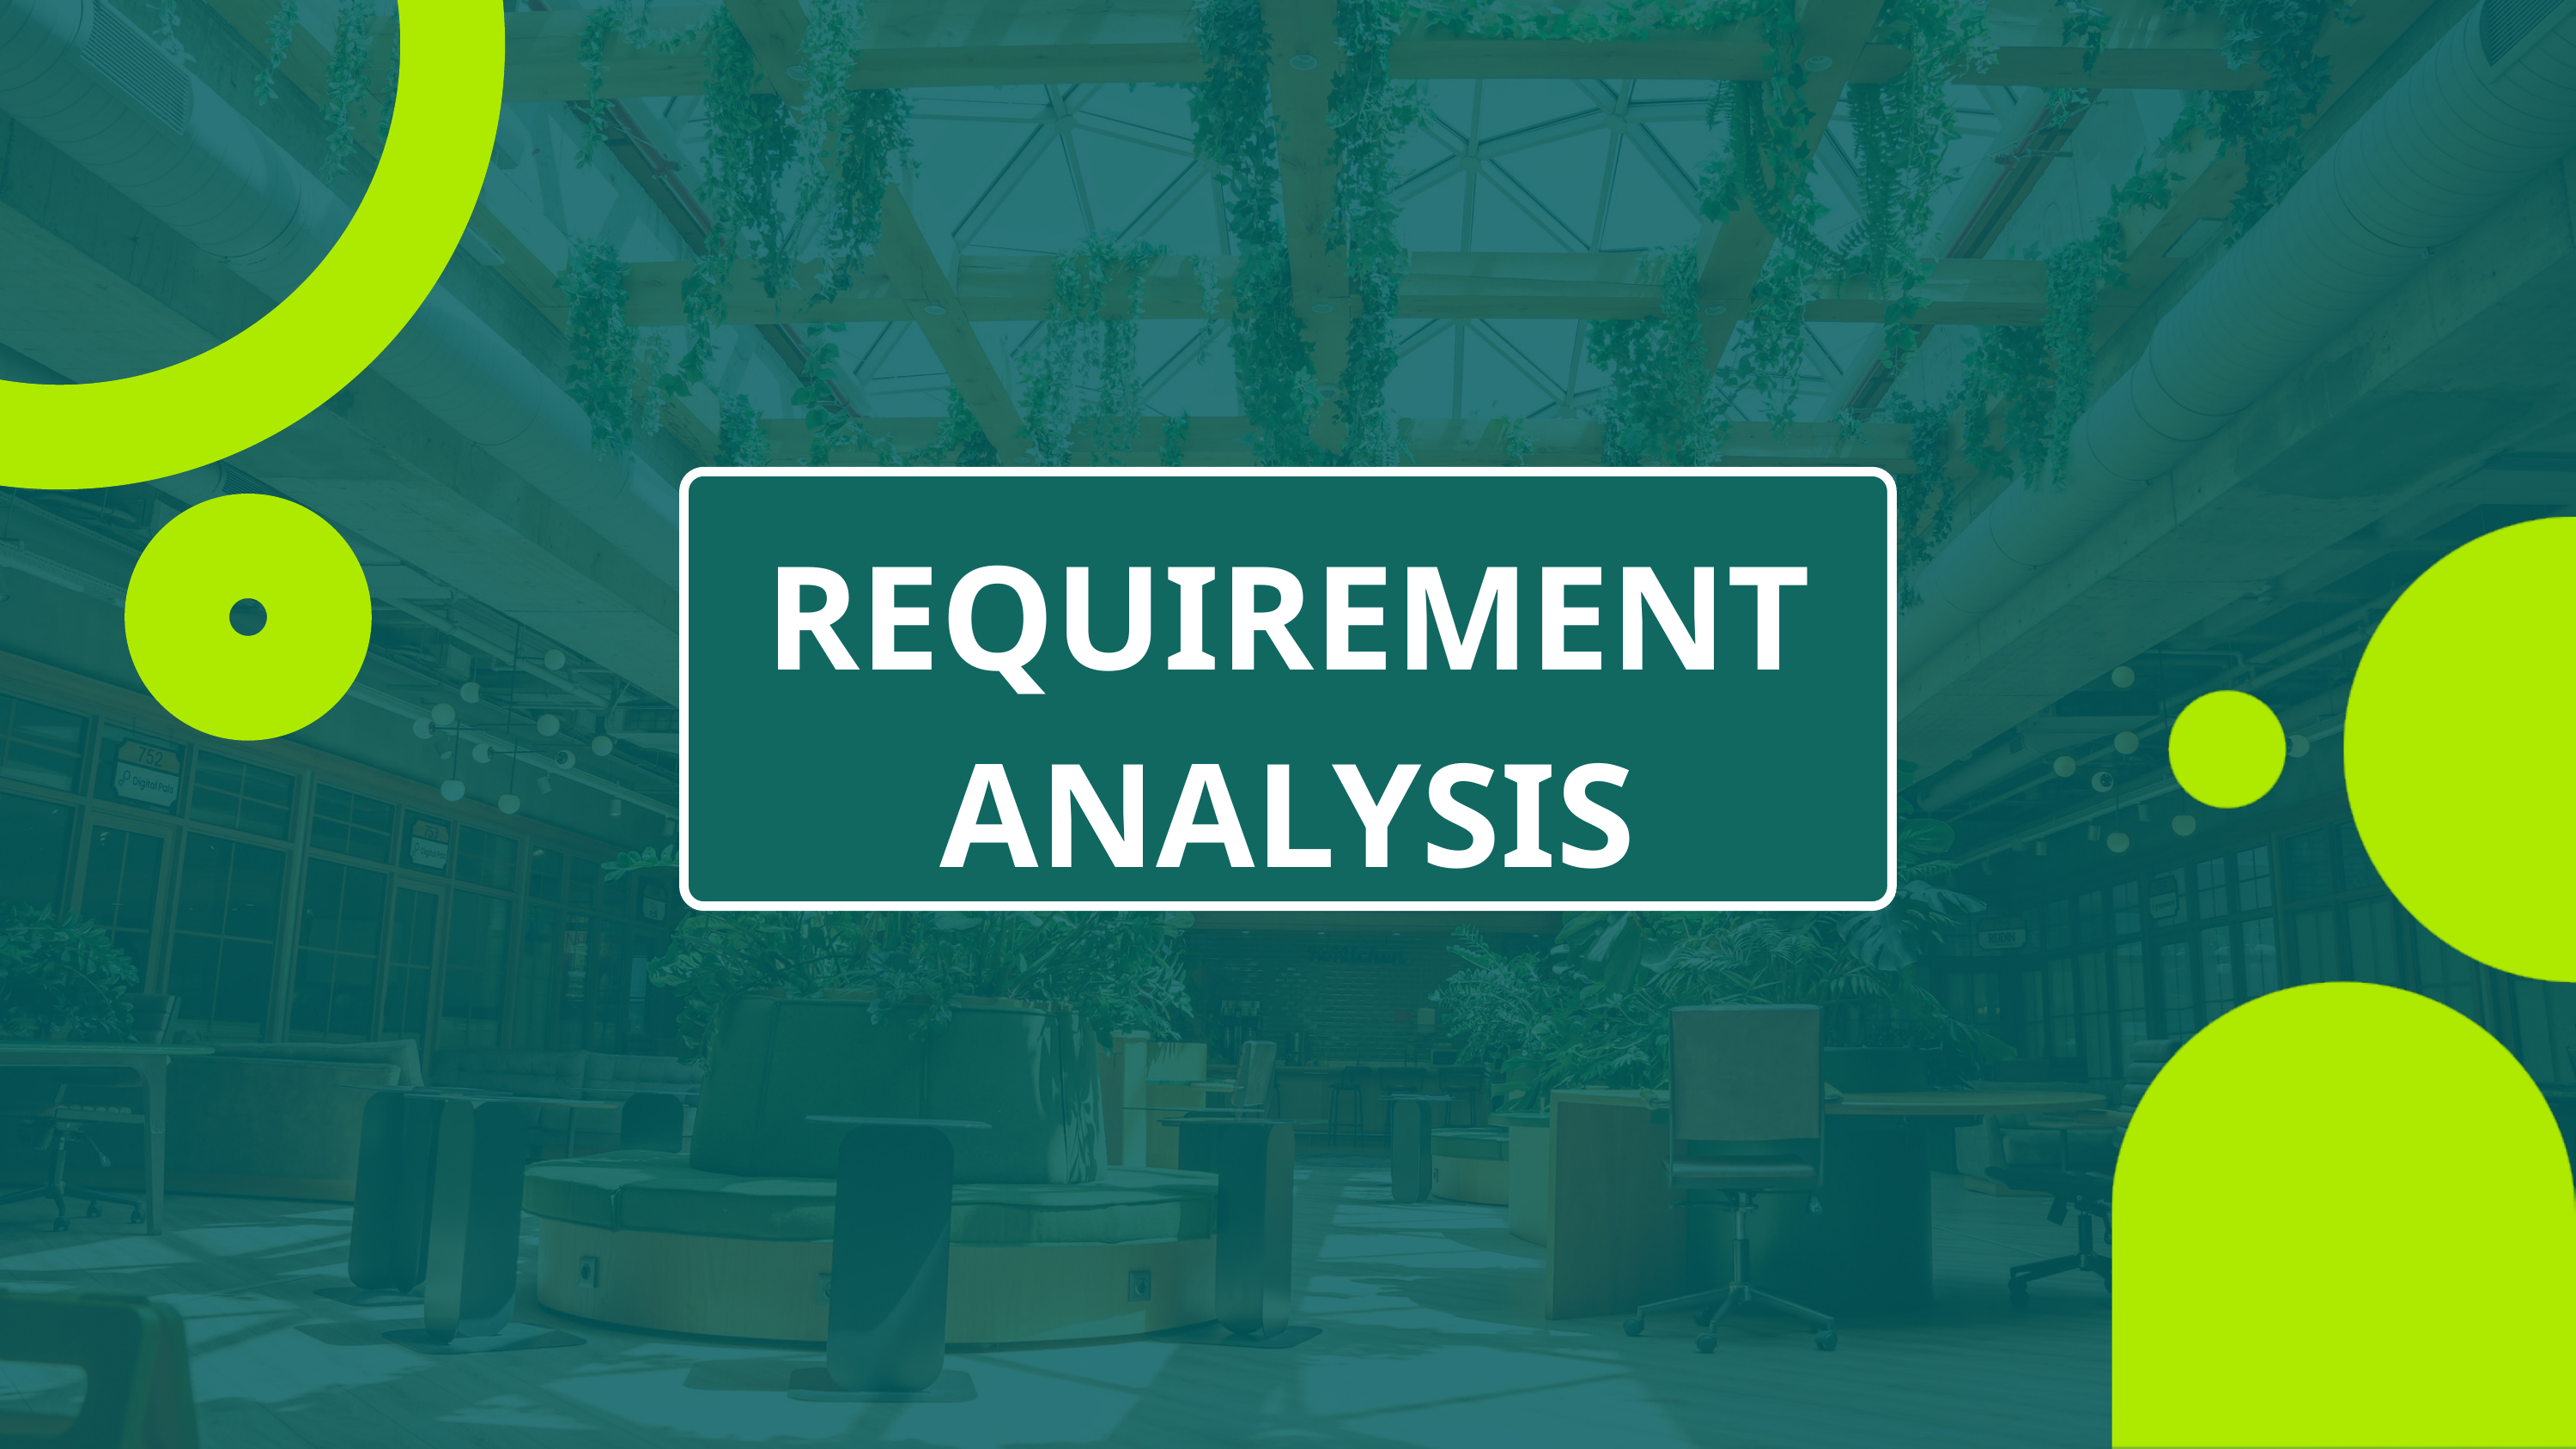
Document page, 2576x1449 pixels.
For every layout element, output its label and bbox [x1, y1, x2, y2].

text_box [176, 545, 320, 688]
text_box [0, 0, 453, 438]
text_box [0, 0, 2576, 1449]
text_box [2111, 517, 2576, 1449]
text_box [683, 471, 1893, 906]
